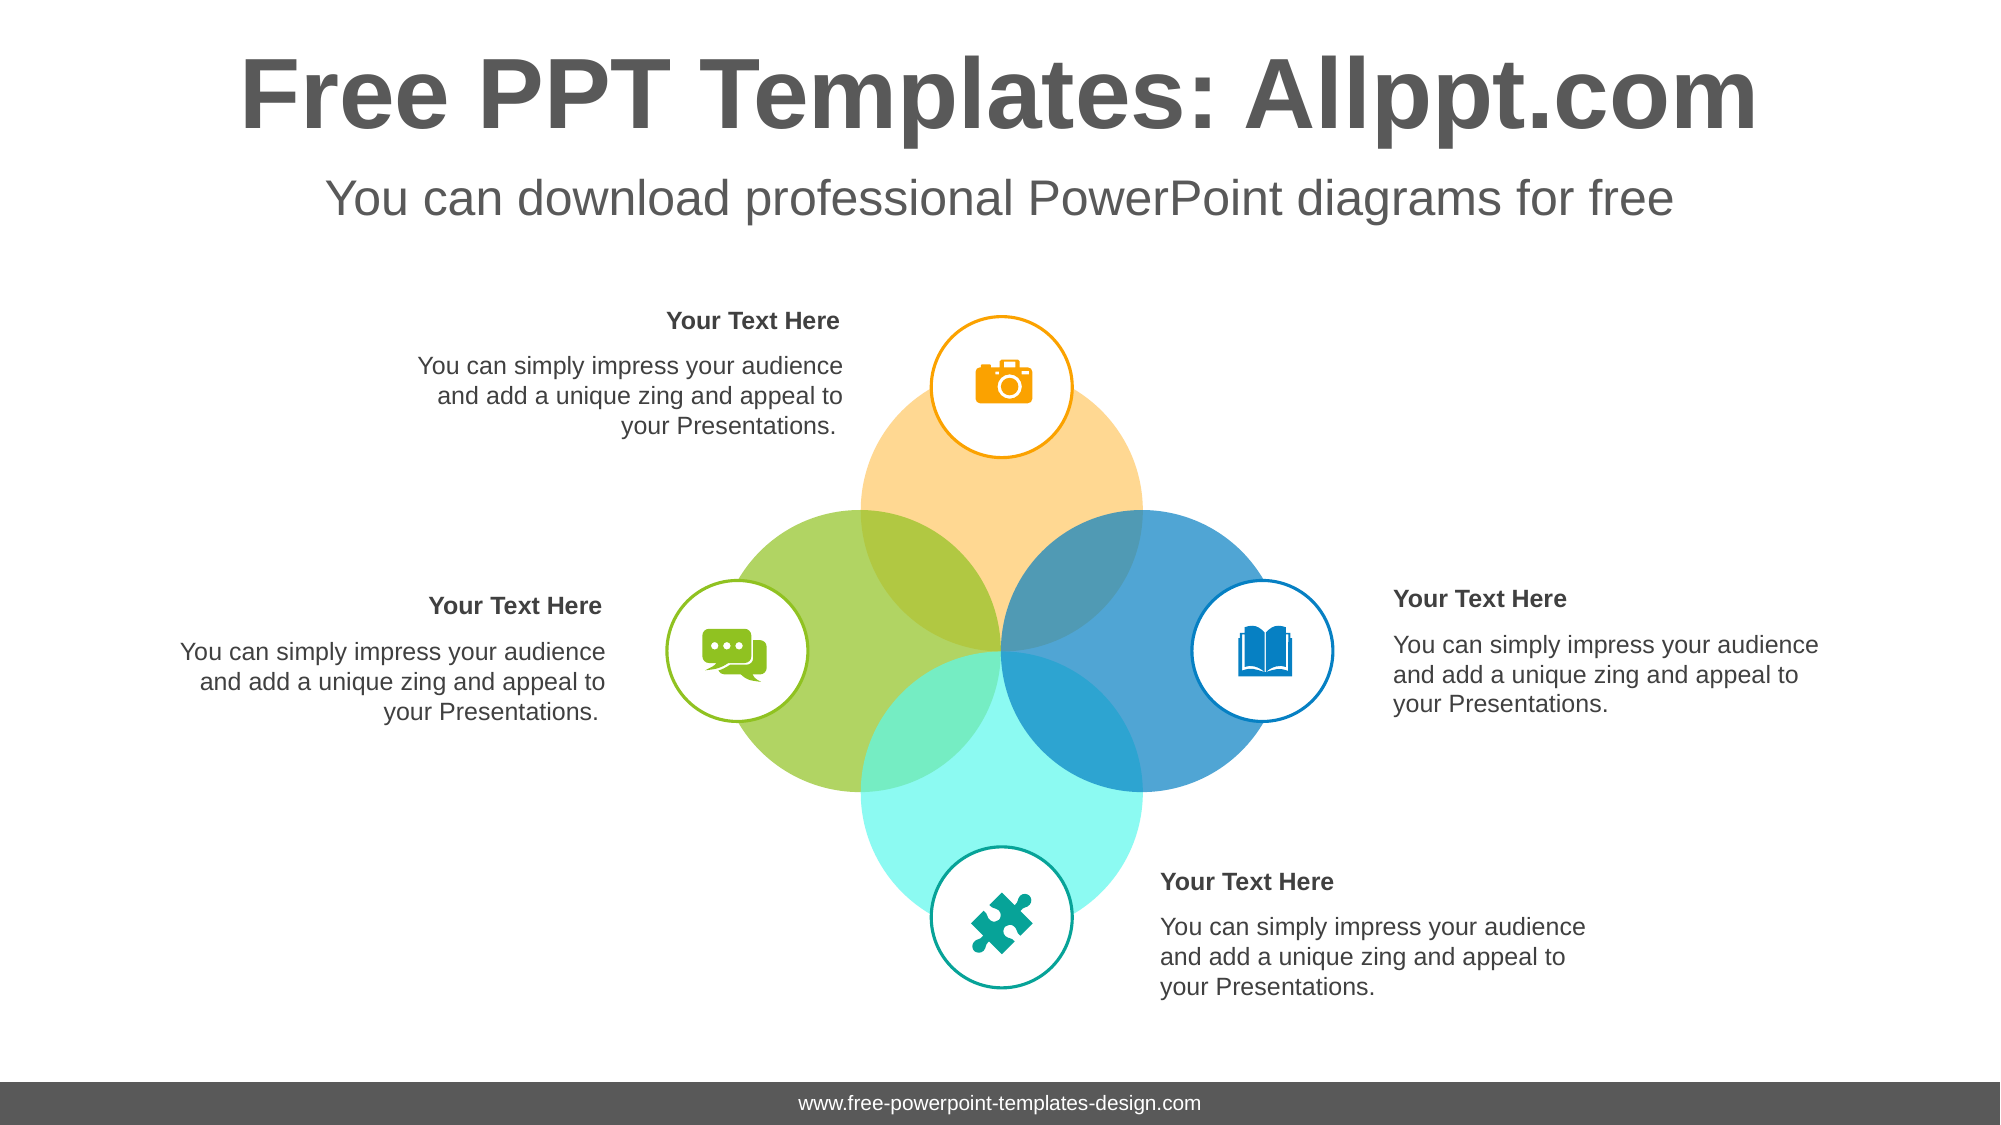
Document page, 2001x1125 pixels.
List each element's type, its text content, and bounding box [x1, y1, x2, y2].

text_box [388, 296, 860, 449]
text_box www.free-powerpoint-templates-design.com [0, 1082, 2000, 1123]
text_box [666, 316, 1333, 988]
title Free PPT Templates: Allppt.com [0, 32, 2000, 161]
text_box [147, 582, 622, 734]
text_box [1145, 857, 1616, 1010]
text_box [1378, 575, 1853, 727]
list You can download professional PowerPoint diagrams for free [0, 164, 2000, 234]
